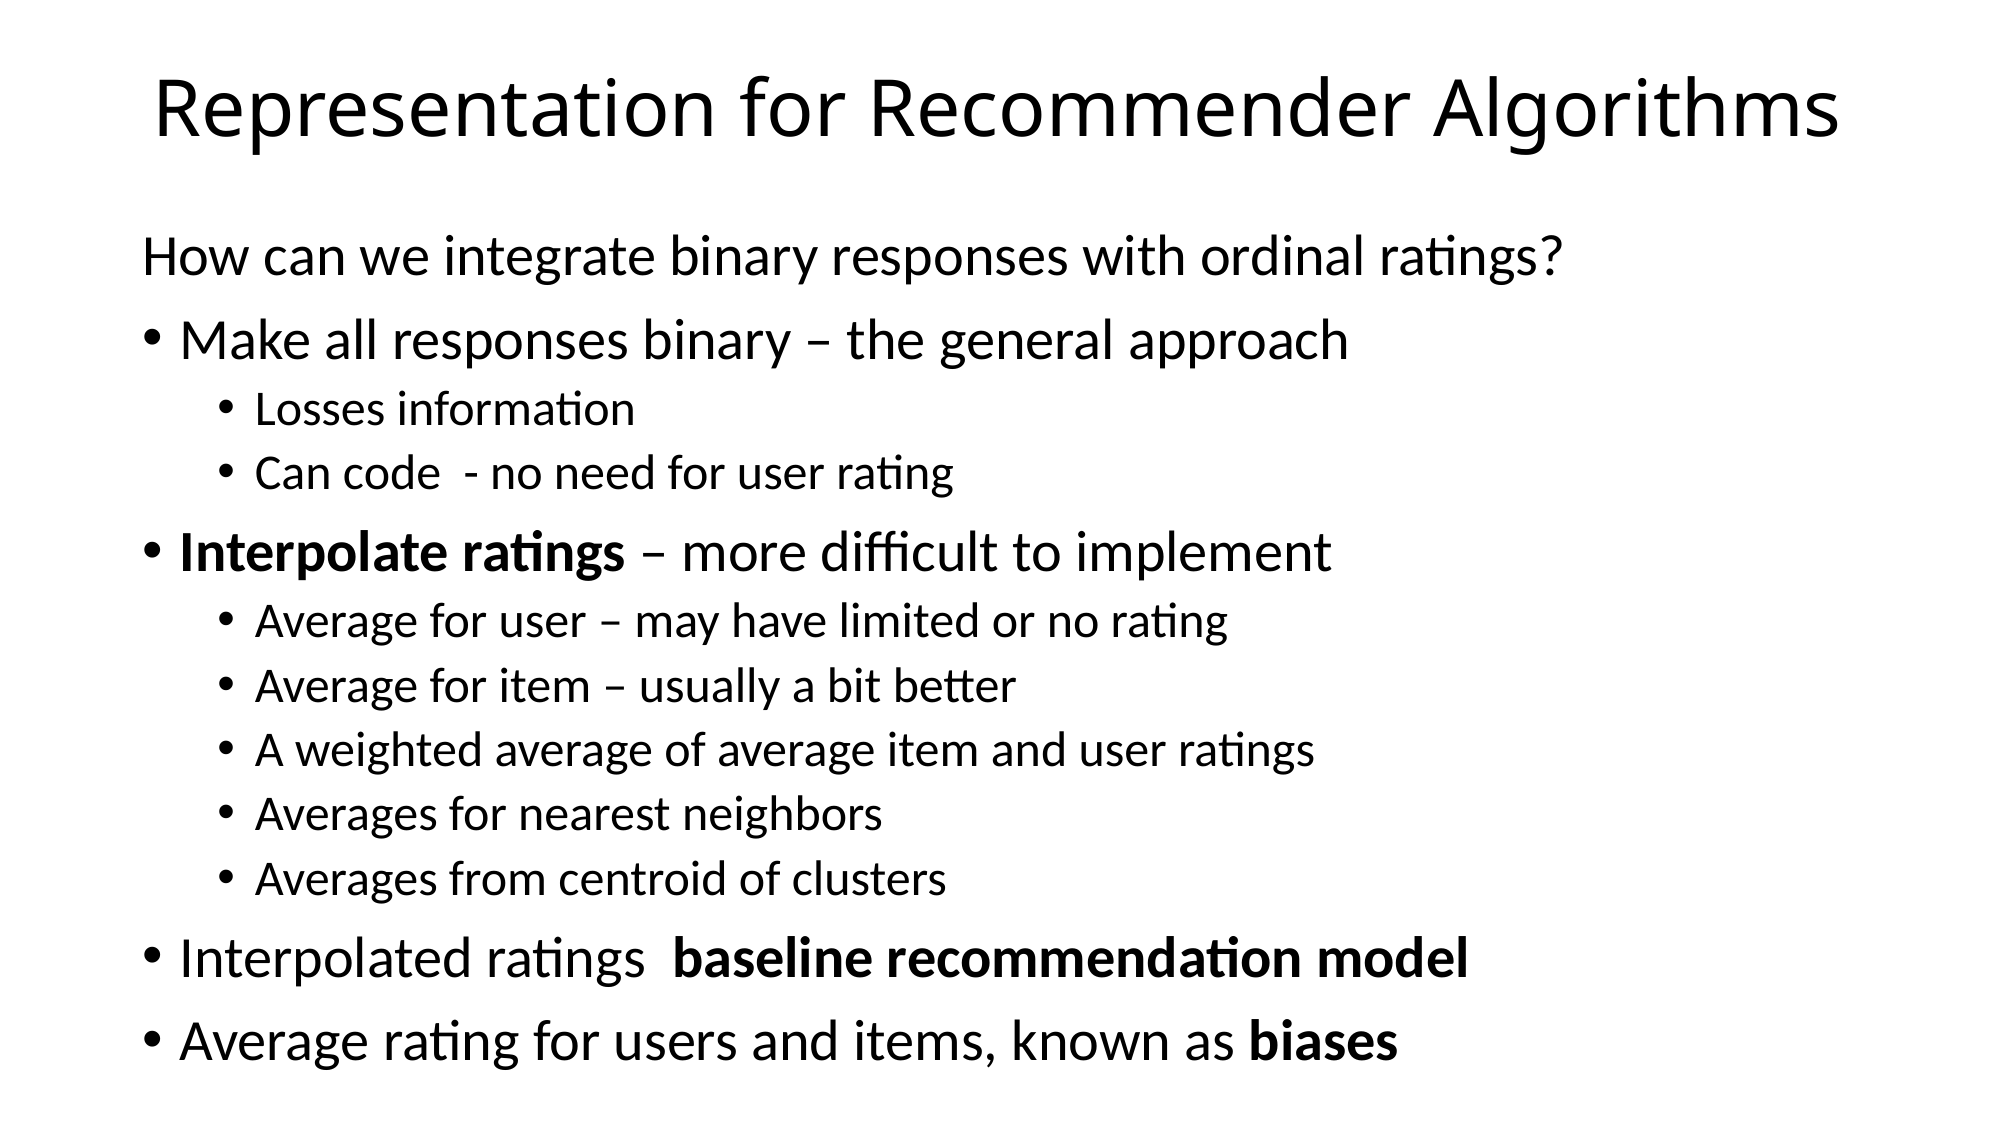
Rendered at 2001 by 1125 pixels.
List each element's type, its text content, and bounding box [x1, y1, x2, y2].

title Representation for Recommender Algorithms [137, 59, 1863, 162]
